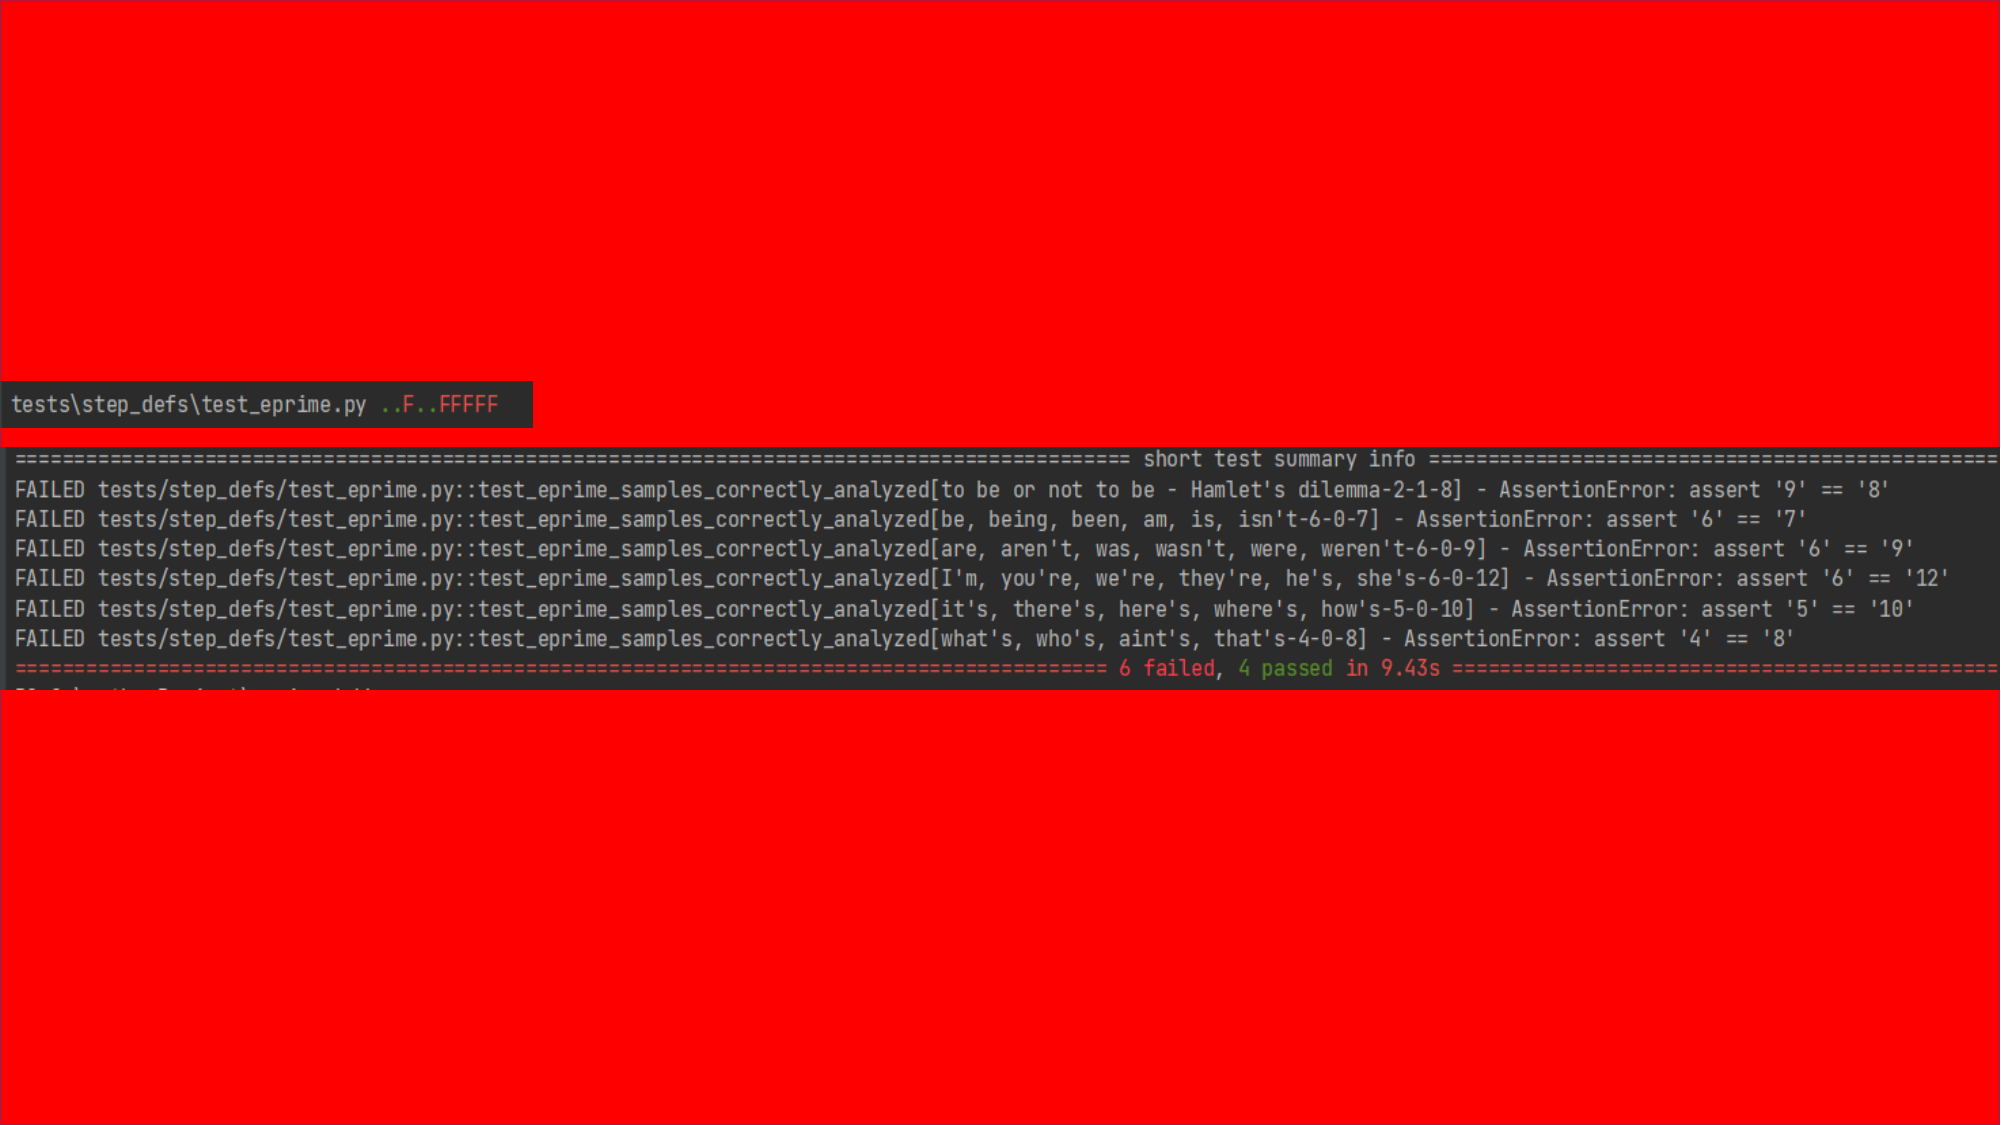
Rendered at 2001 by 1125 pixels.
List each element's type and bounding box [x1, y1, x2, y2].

picture [0, 381, 533, 429]
picture [0, 446, 2000, 691]
text_box [0, 691, 2000, 1125]
text_box [0, 0, 2000, 446]
